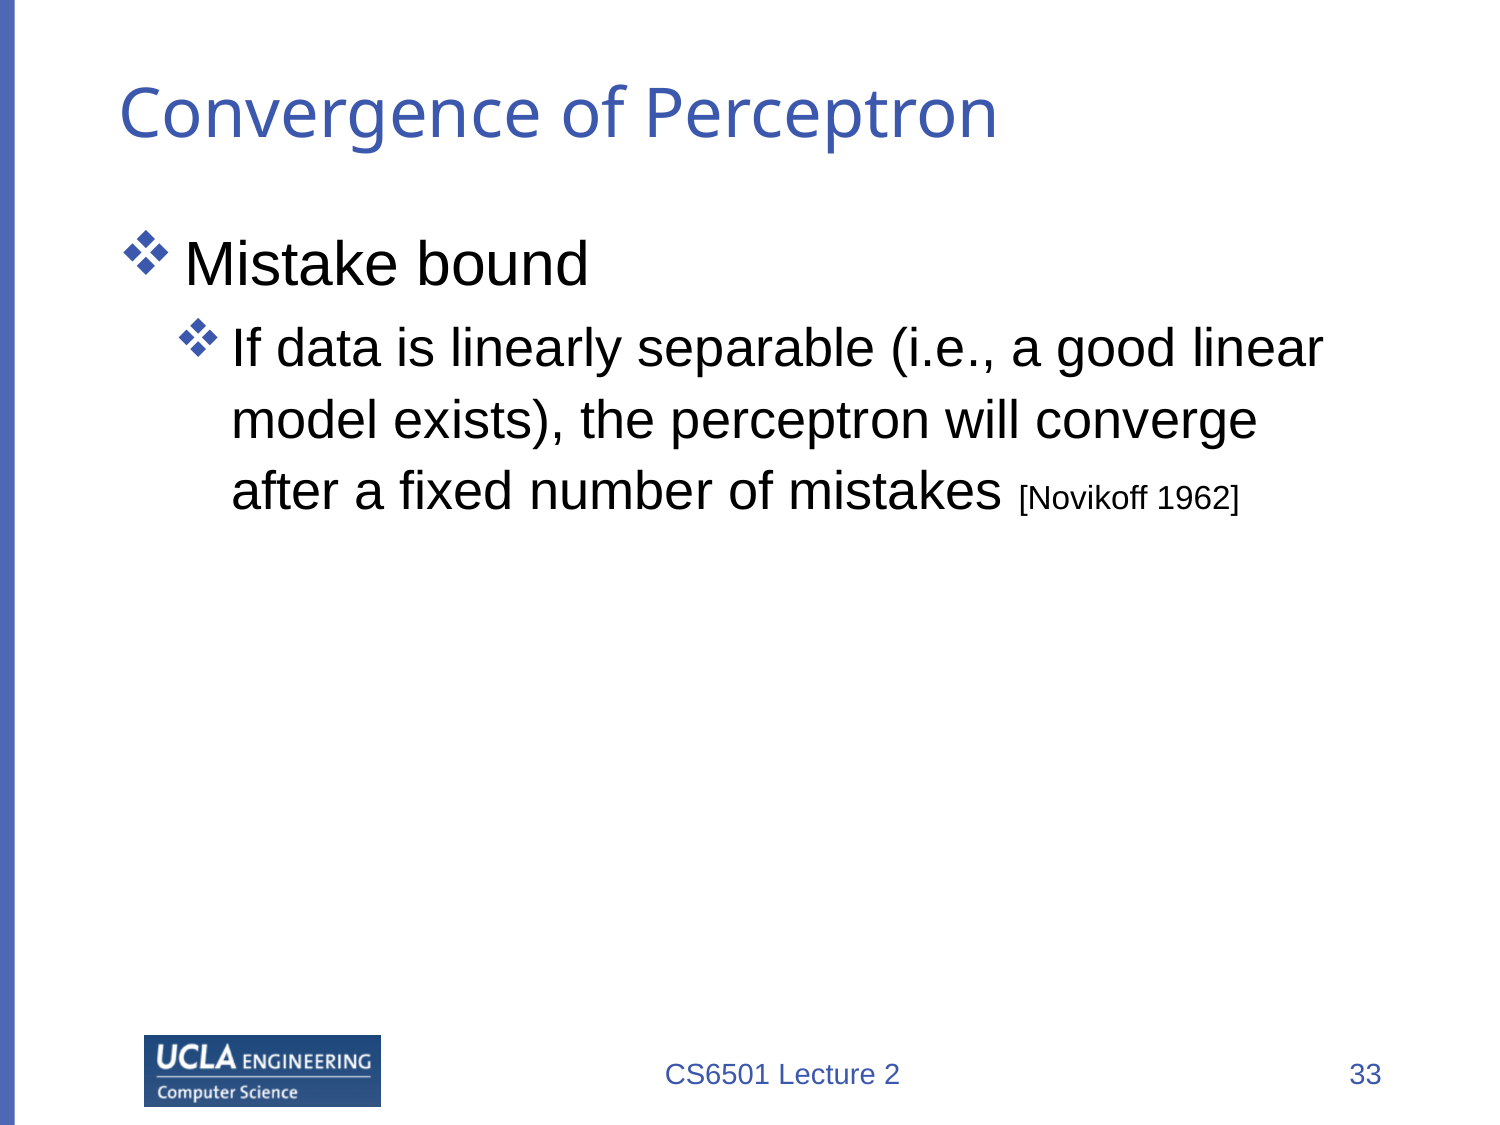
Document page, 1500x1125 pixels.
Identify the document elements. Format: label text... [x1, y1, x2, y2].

list Mistake bound If data is linearly separable (i.e., a good linear model exists), the perceptron will converge after a fixed number of mistakes [Novikoff 1962] [103, 208, 1397, 1014]
picture [144, 1035, 381, 1107]
title Convergence of Perceptron [103, 59, 1397, 171]
footer CS6501 Lecture 2 [496, 1042, 1069, 1103]
slide_number 33 [1177, 1042, 1397, 1103]
